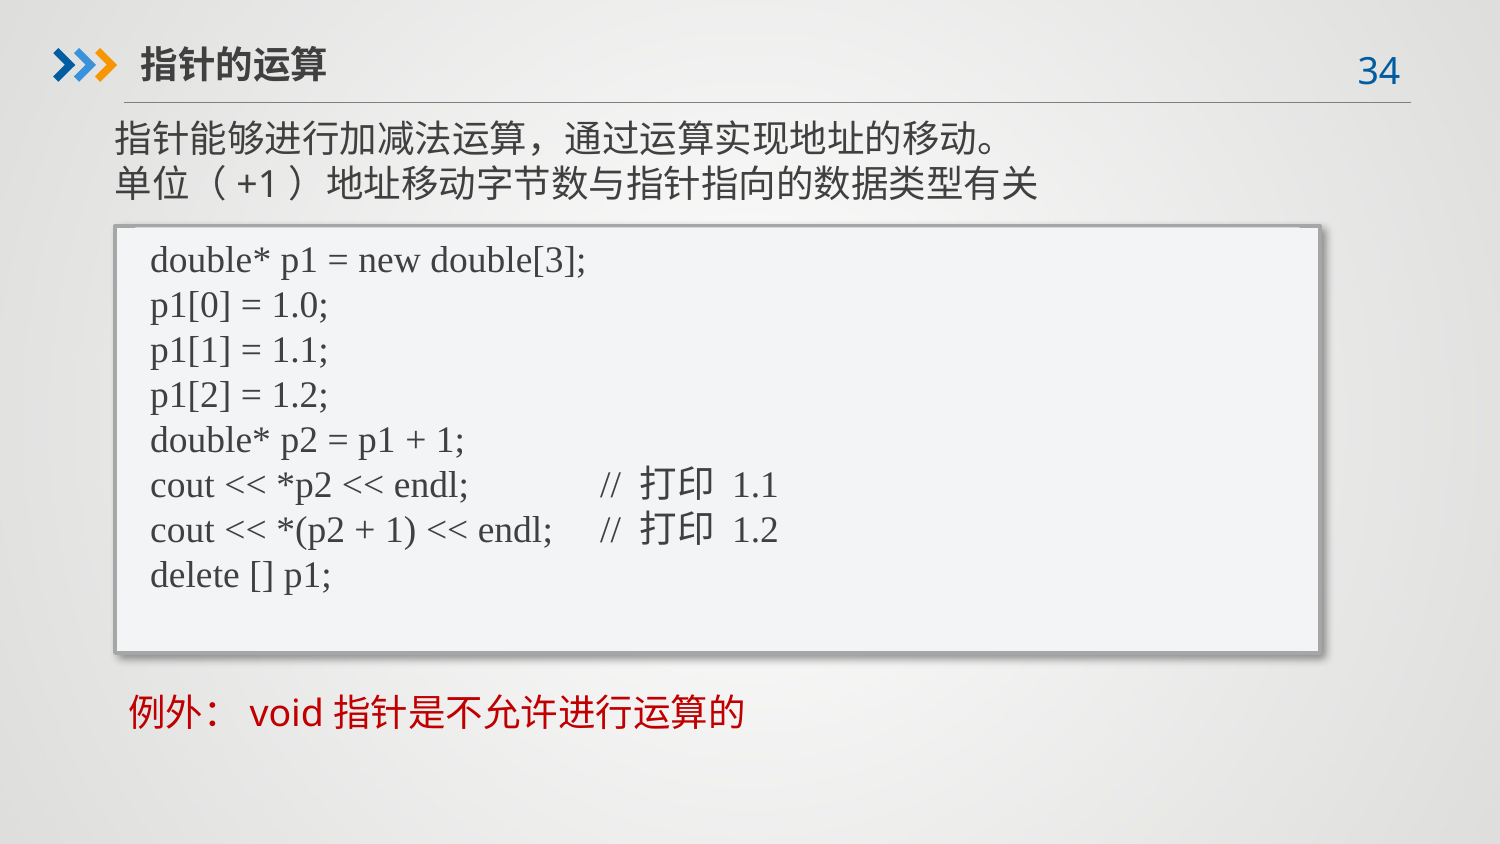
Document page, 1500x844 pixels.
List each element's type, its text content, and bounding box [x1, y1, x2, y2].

picture [0, 0, 1500, 844]
text_box 例外：void指针是不允许进行运算的 [113, 681, 864, 742]
text_box 指针能够进行加减法运算，通过运算实现地址的移动。 单位（+1）地址移动字节数与指针指向的数据类型有关 [100, 107, 1400, 213]
text_box 指针的运算 [140, 32, 644, 95]
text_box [114, 225, 1321, 654]
